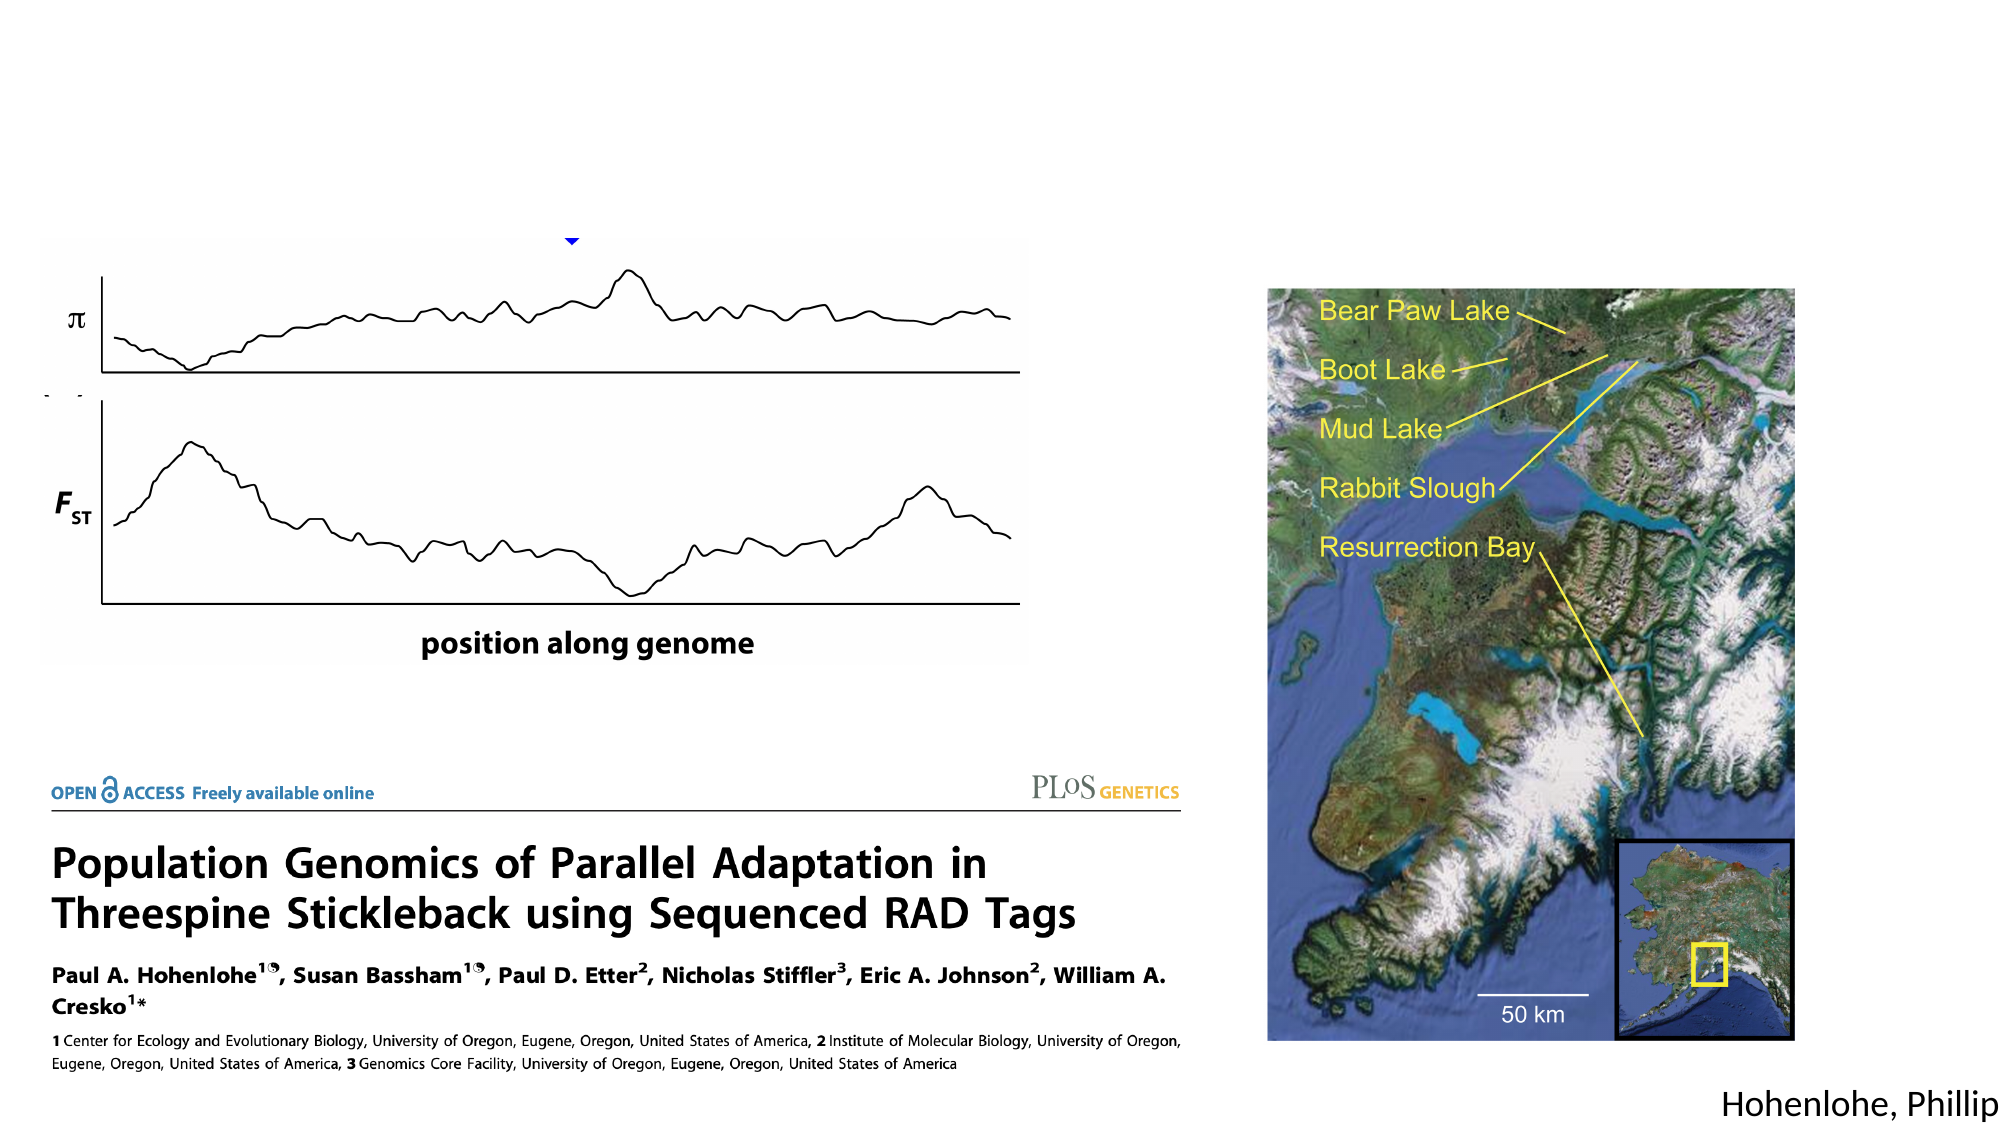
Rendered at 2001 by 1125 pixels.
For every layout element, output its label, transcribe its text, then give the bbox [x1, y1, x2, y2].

text_box Hohenlohe, Phillips, and Cresko 2010 [1706, 1071, 2000, 1125]
picture [40, 238, 1029, 665]
picture [1263, 284, 1799, 1045]
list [40, 764, 1208, 1085]
